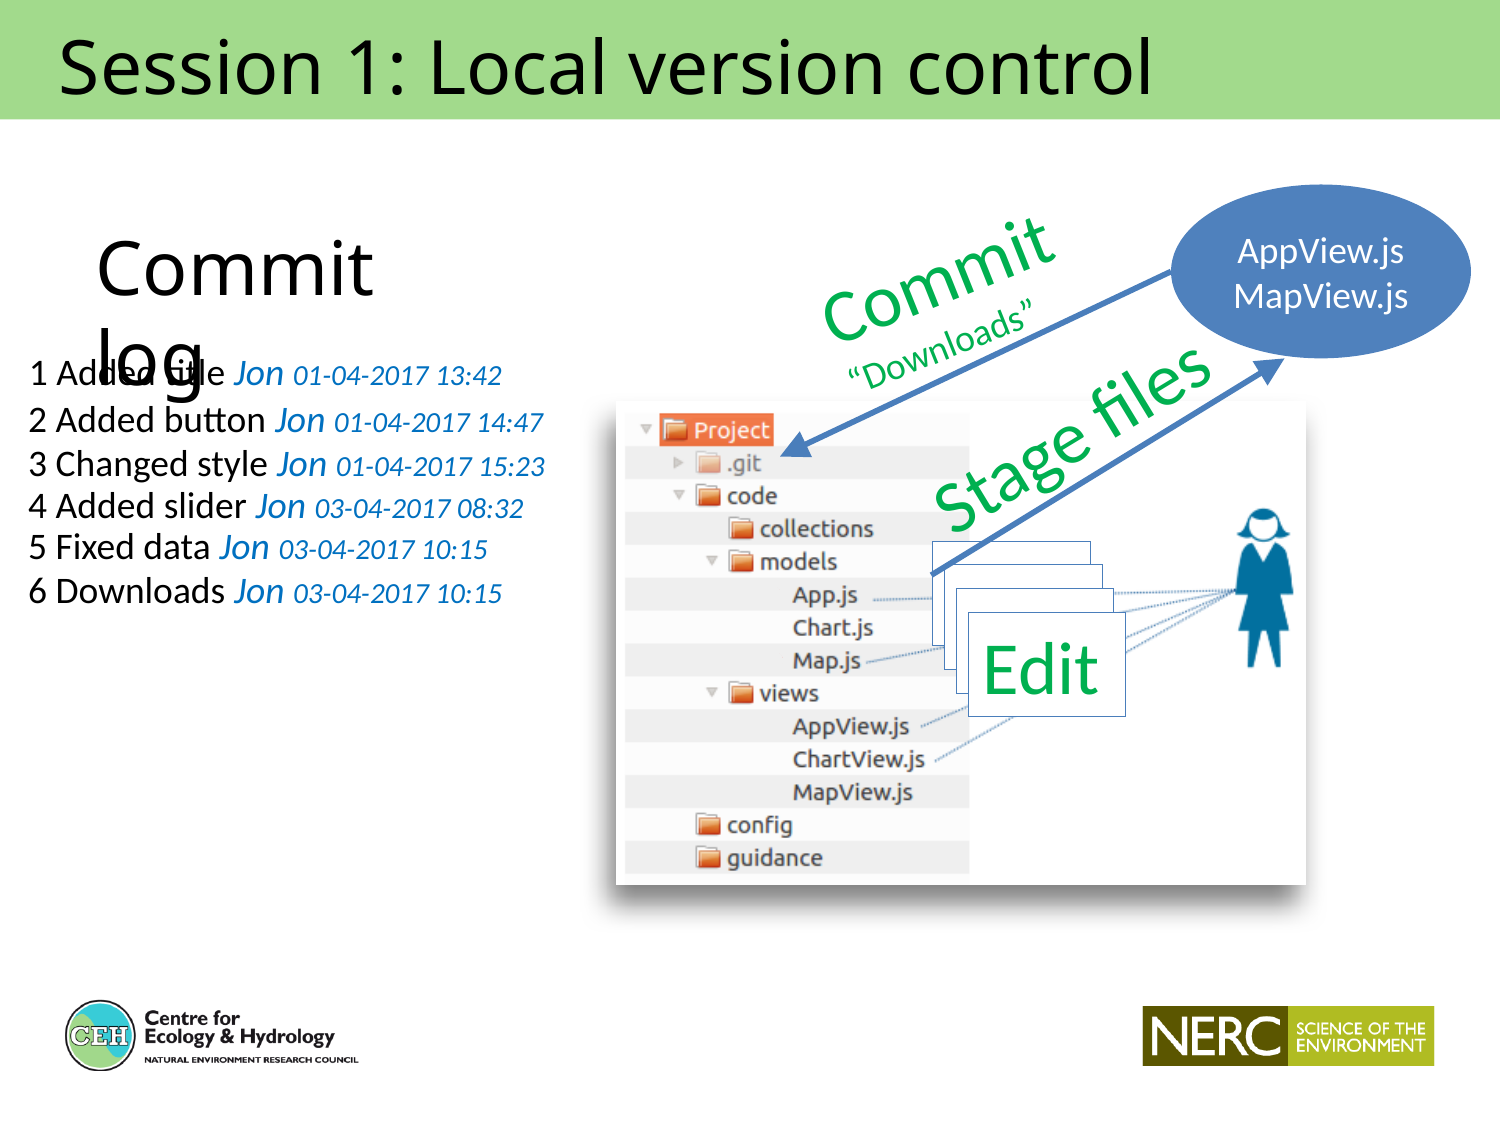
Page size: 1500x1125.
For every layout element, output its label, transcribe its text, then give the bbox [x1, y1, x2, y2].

text_box 6 Downloads Jon 03-04-2017 10:15 [13, 558, 590, 618]
text_box 5 Fixed data Jon 03-04-2017 10:15 [13, 540, 590, 558]
list Session 1: Local version control [0, 4, 1500, 124]
picture [1139, 1003, 1436, 1068]
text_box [759, 184, 1472, 770]
picture [63, 998, 359, 1071]
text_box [13, 203, 754, 535]
picture [615, 535, 1306, 885]
